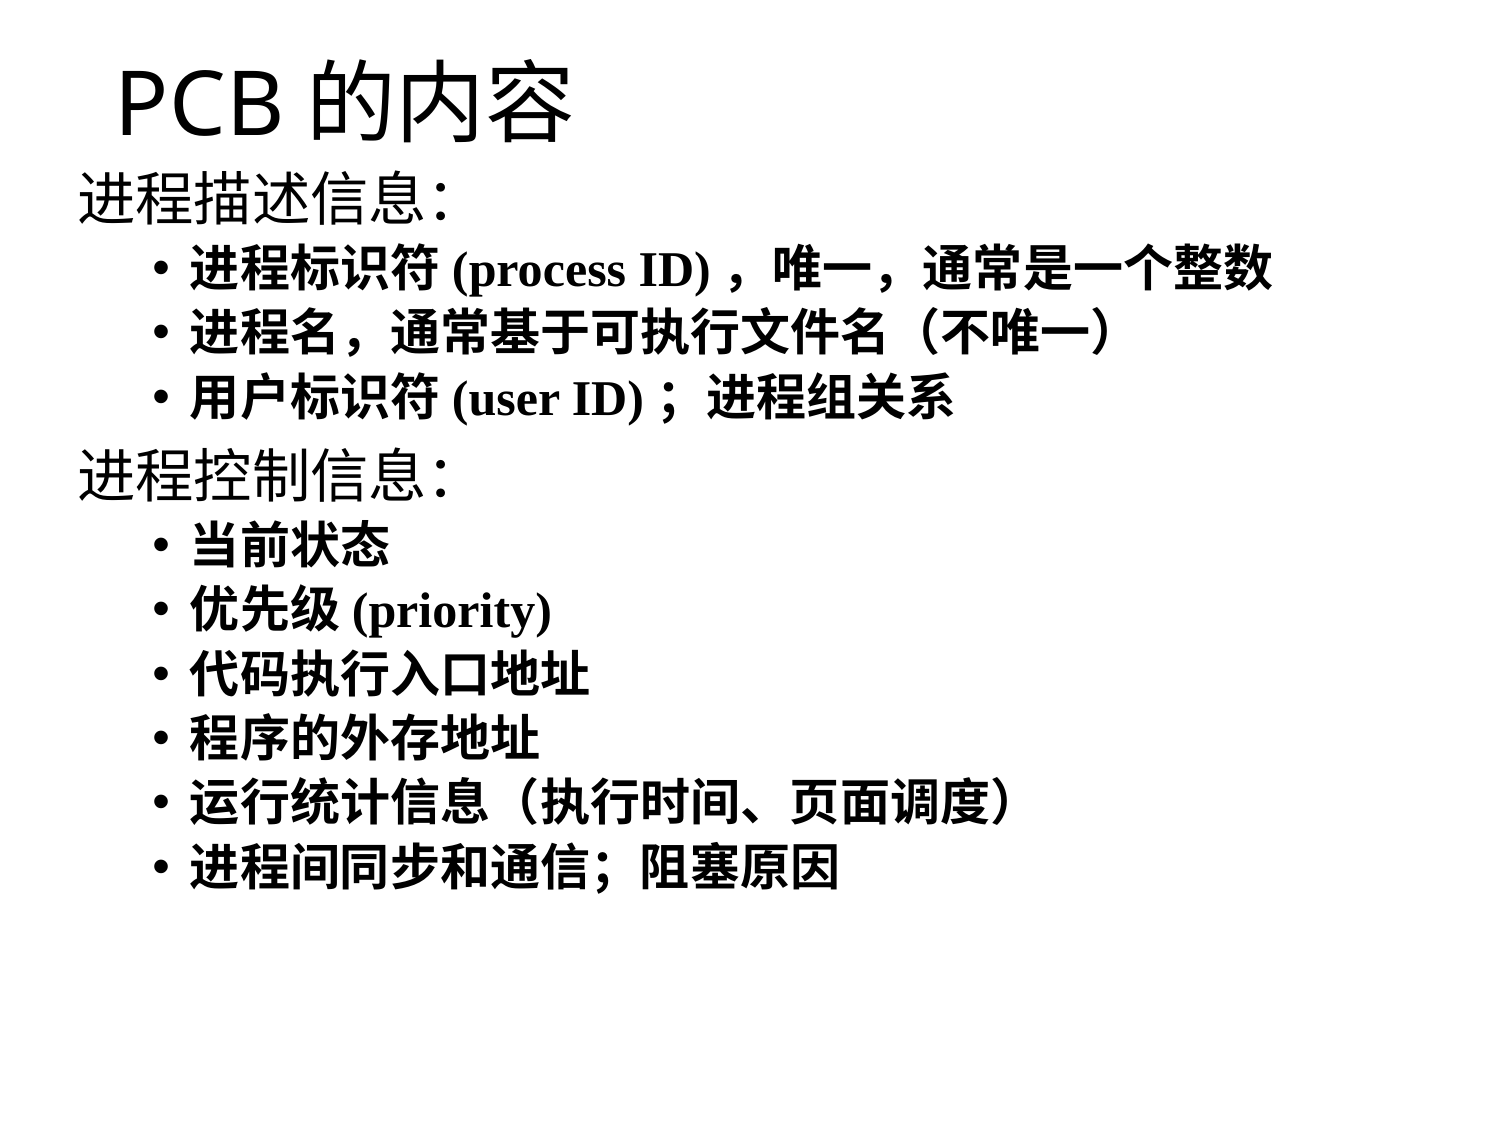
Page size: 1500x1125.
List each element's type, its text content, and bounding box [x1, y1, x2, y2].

title PCB的内容 [99, 50, 1375, 162]
list 进程描述信息： 进程标识符(process ID)，唯一，通常是一个整数 进程名，通常基于可执行文件名（不唯一） 用户标识符(user ID)；进程组关系 进程控制信息： 当前状态 优先级(priority) 代码执行入口地址 程序的外存地址 运行统计信息（执行时间、页面调度） 进程间同步和通信；阻塞原因 [62, 162, 1424, 1030]
